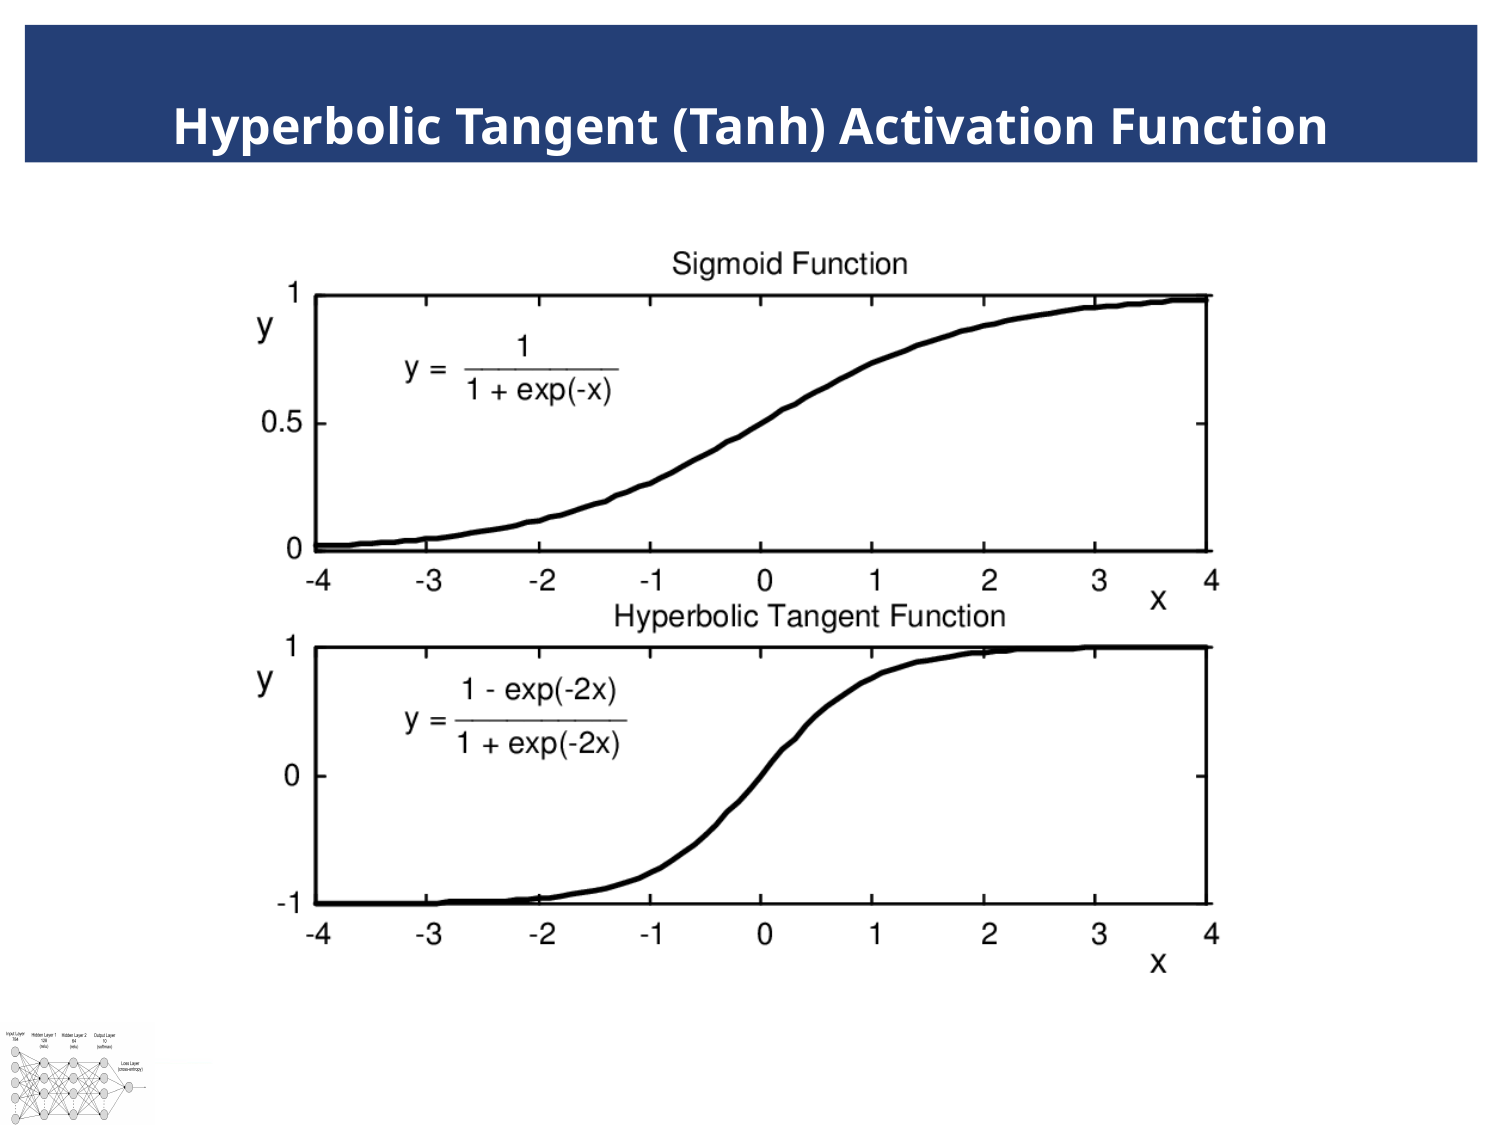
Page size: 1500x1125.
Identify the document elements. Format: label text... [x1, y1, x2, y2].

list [237, 237, 1238, 992]
title Hyperbolic Tangent (Tanh) Activation Function [24, 24, 1478, 163]
picture [0, 992, 213, 1125]
